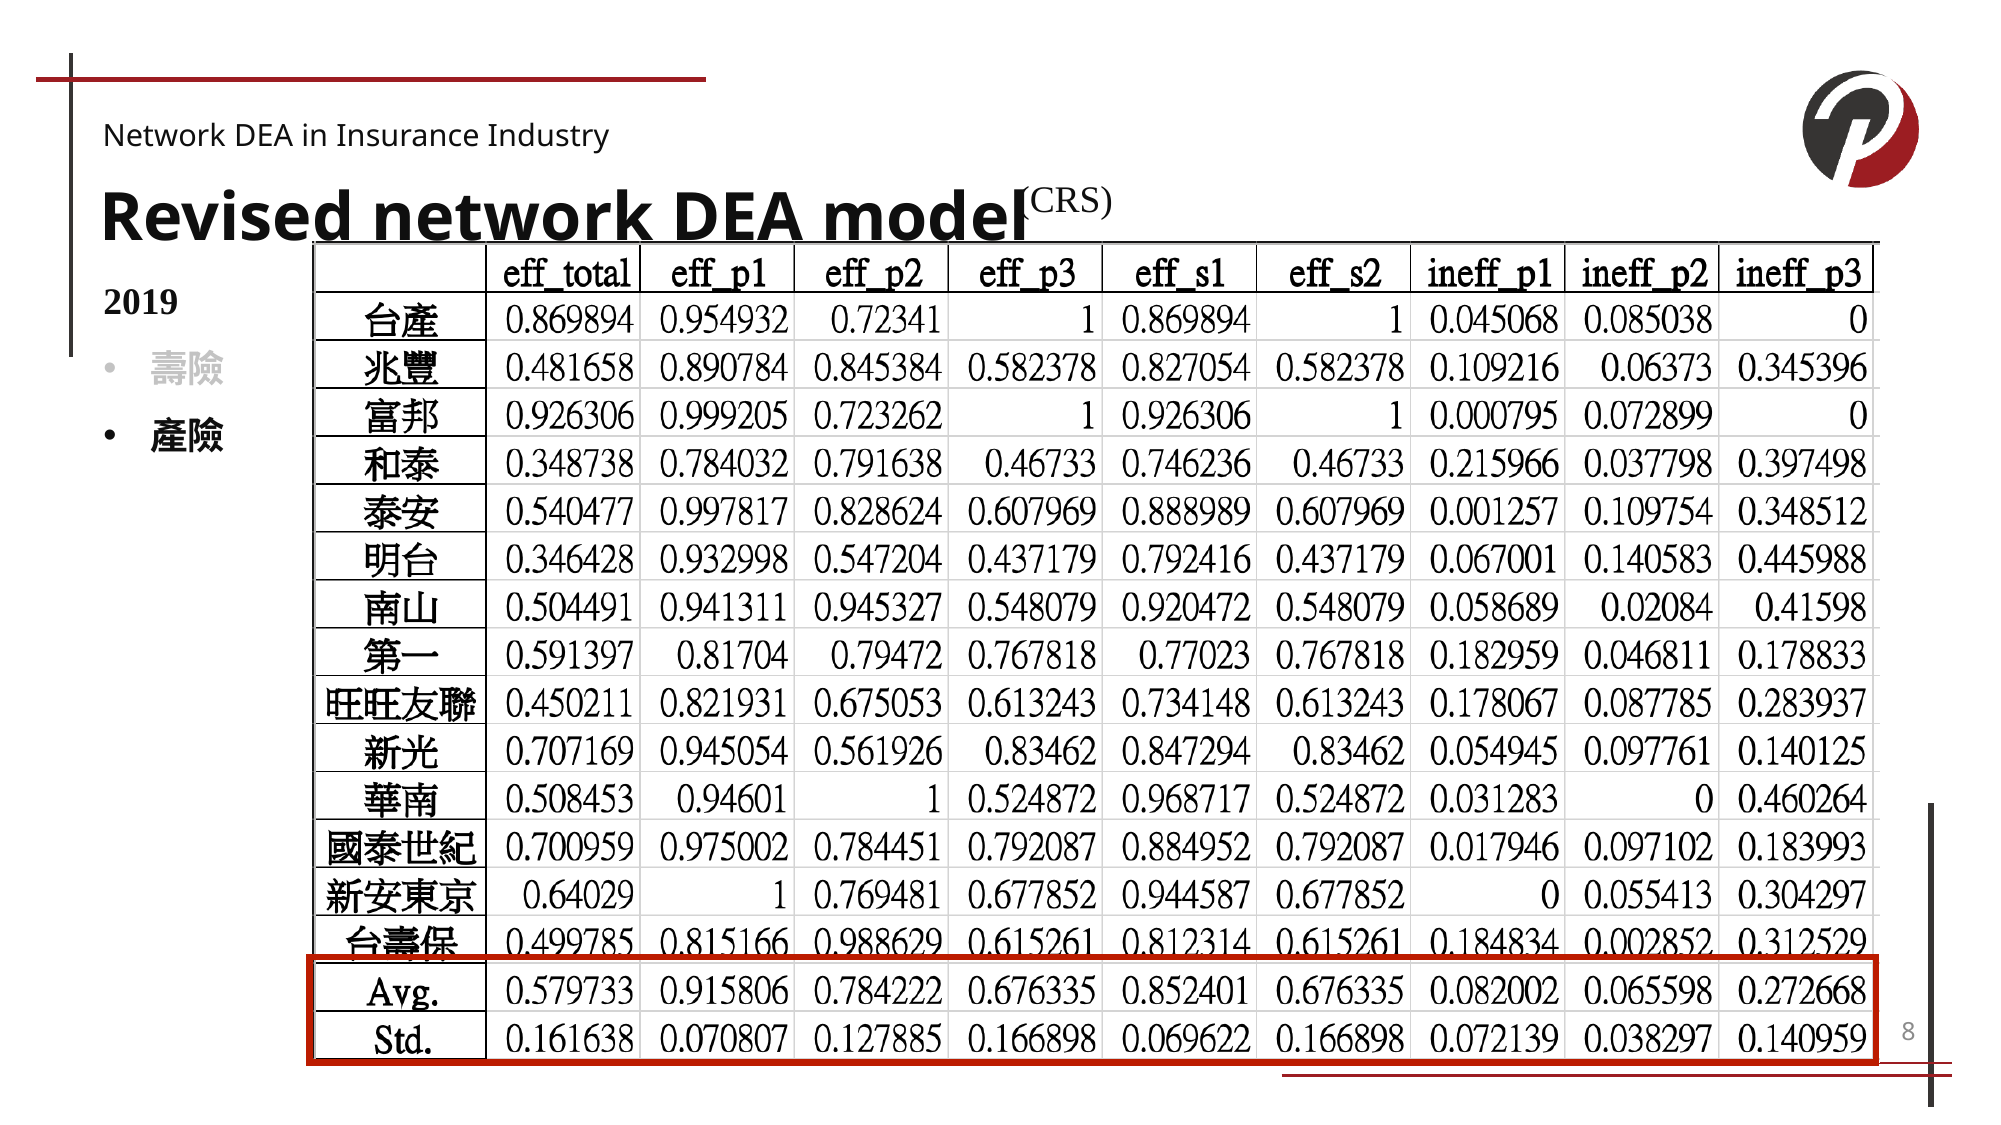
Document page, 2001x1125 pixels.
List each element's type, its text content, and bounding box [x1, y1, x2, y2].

text_box (CRS) [1002, 167, 1128, 228]
slide_number 8 [1880, 1002, 1931, 1063]
text_box Revised network DEA model [84, 86, 1500, 262]
picture [1772, 55, 1931, 200]
picture [312, 241, 1880, 1063]
text_box 2019 壽險 產險 [88, 247, 241, 465]
